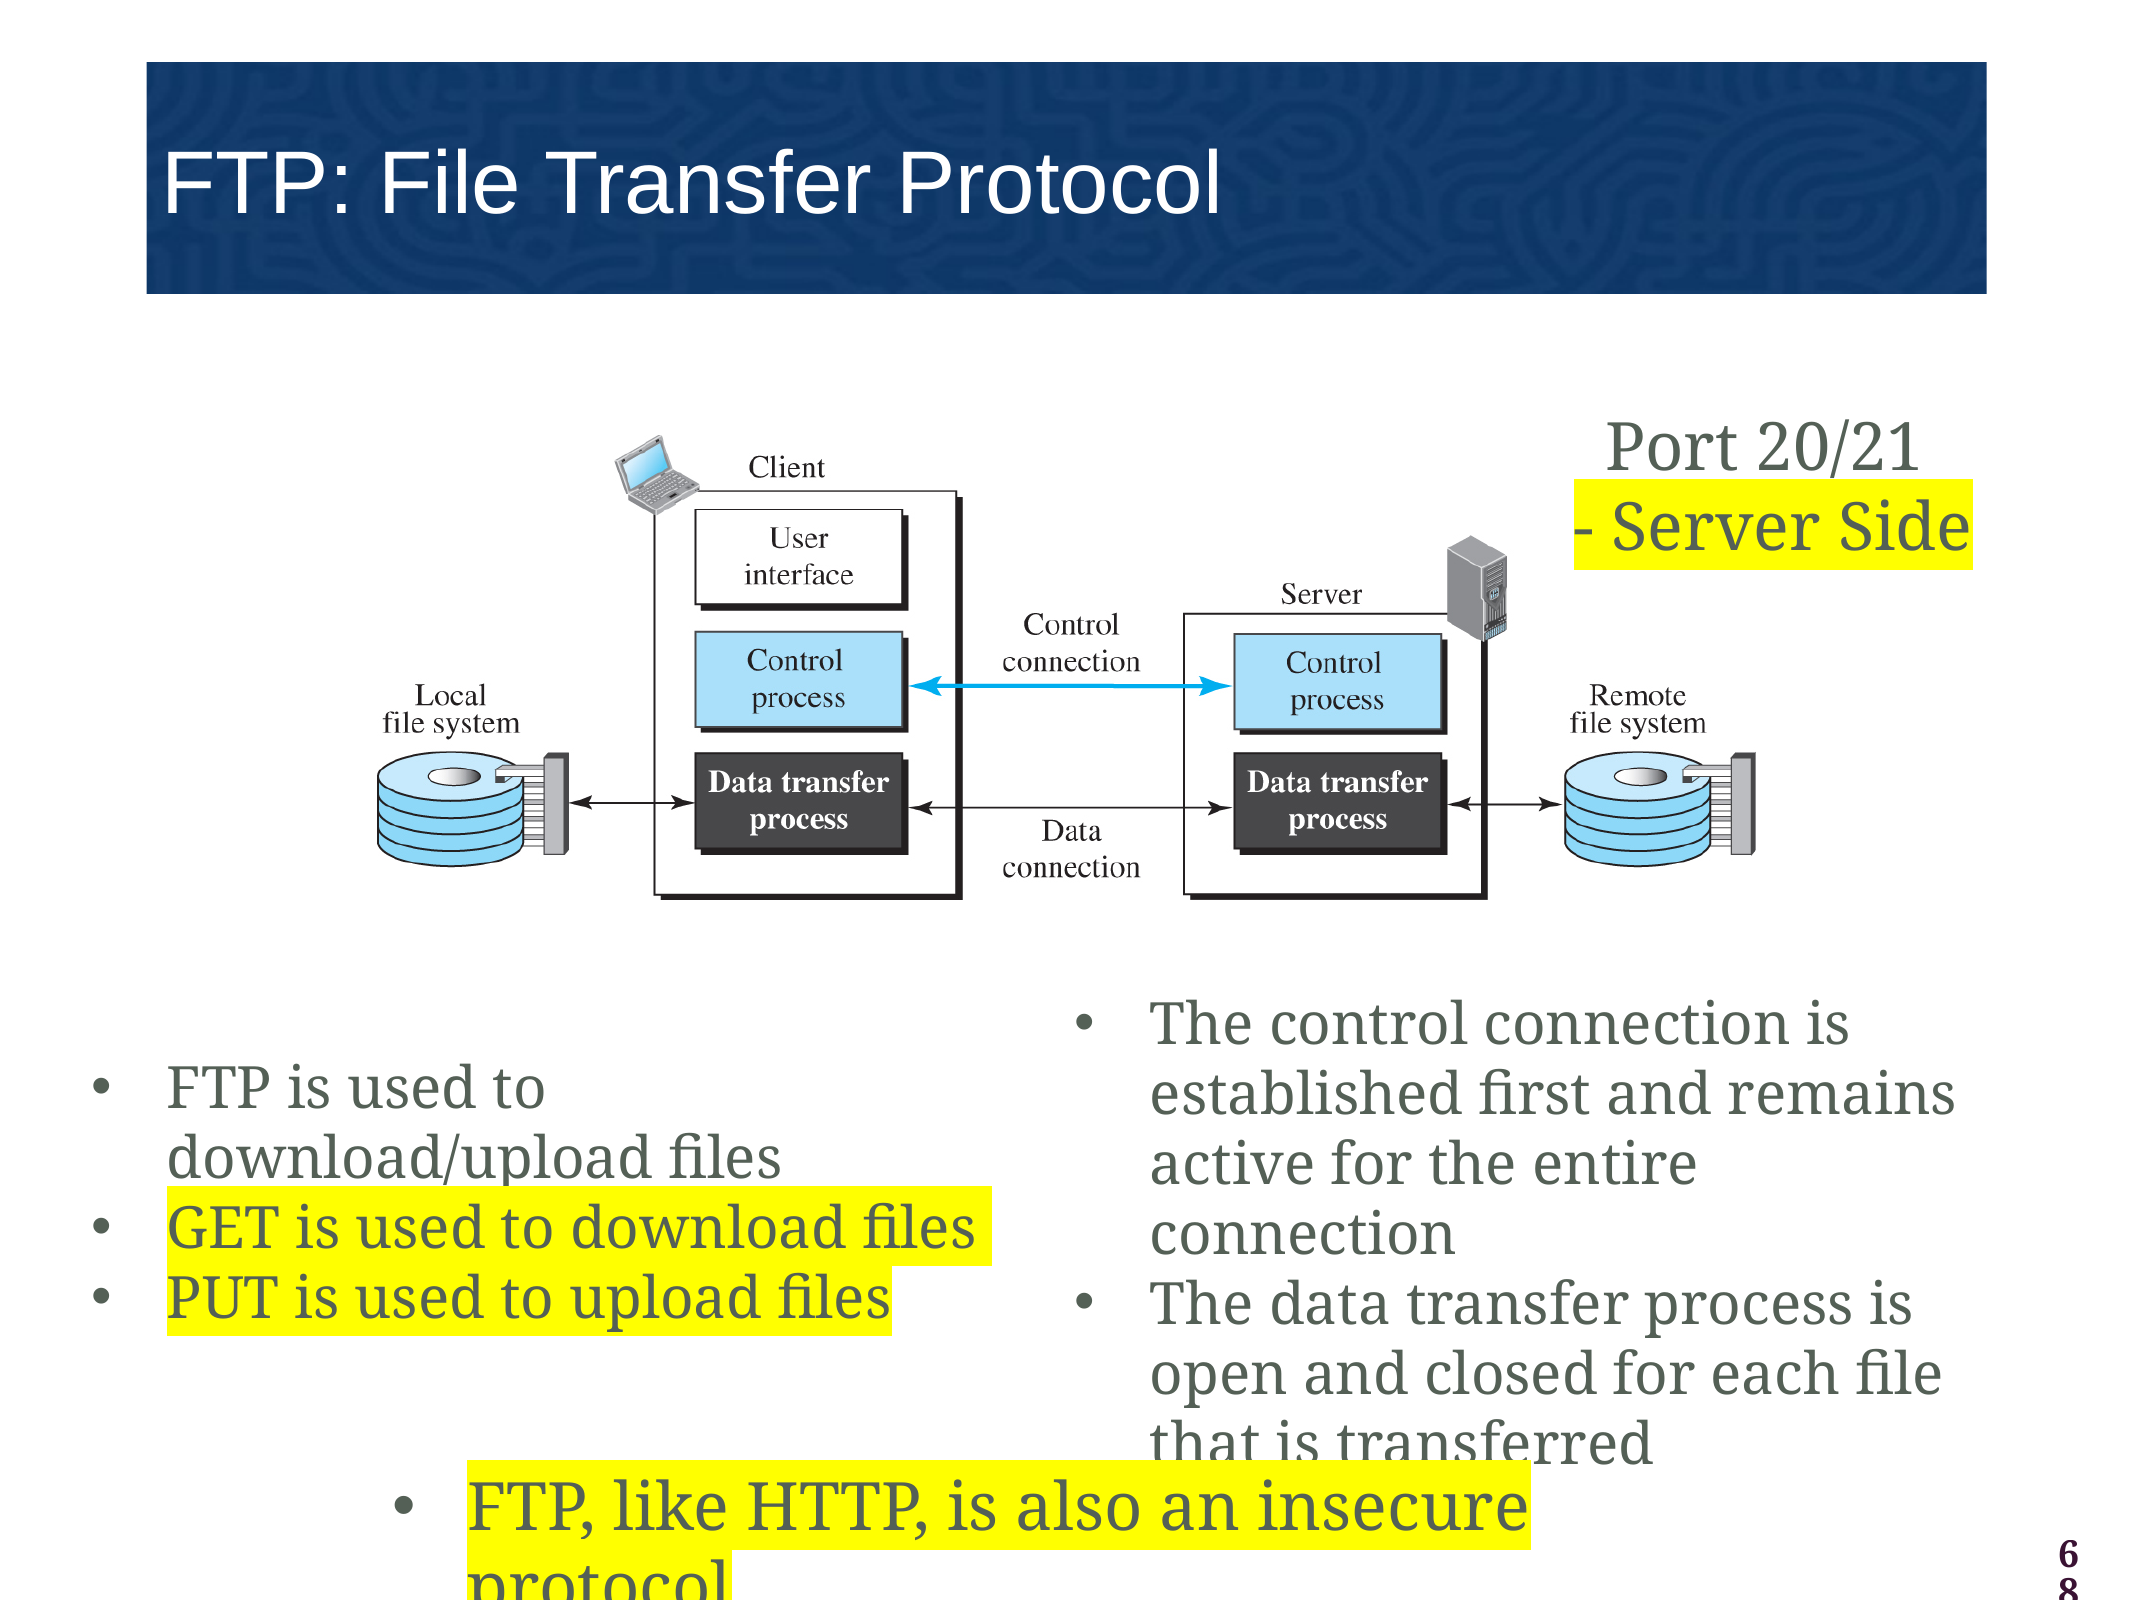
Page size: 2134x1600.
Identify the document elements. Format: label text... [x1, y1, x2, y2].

slide_number 68 [2049, 1521, 2105, 1585]
text_box FTP is used to download/upload files GET is used to download files PUT is used to upload files [83, 1041, 1029, 1339]
text_box FTP: File Transfer Protocol [146, 62, 1987, 294]
text_box FTP, like HTTP, is also an insecure protocol [377, 1456, 1805, 1600]
picture [377, 434, 1757, 900]
text_box The control connection is established first and remains active for the entire connection The data transfer process is open and closed for each file that is transferred [1066, 977, 2012, 1554]
text_box Port 20/21 - Server Side [1559, 395, 1987, 573]
